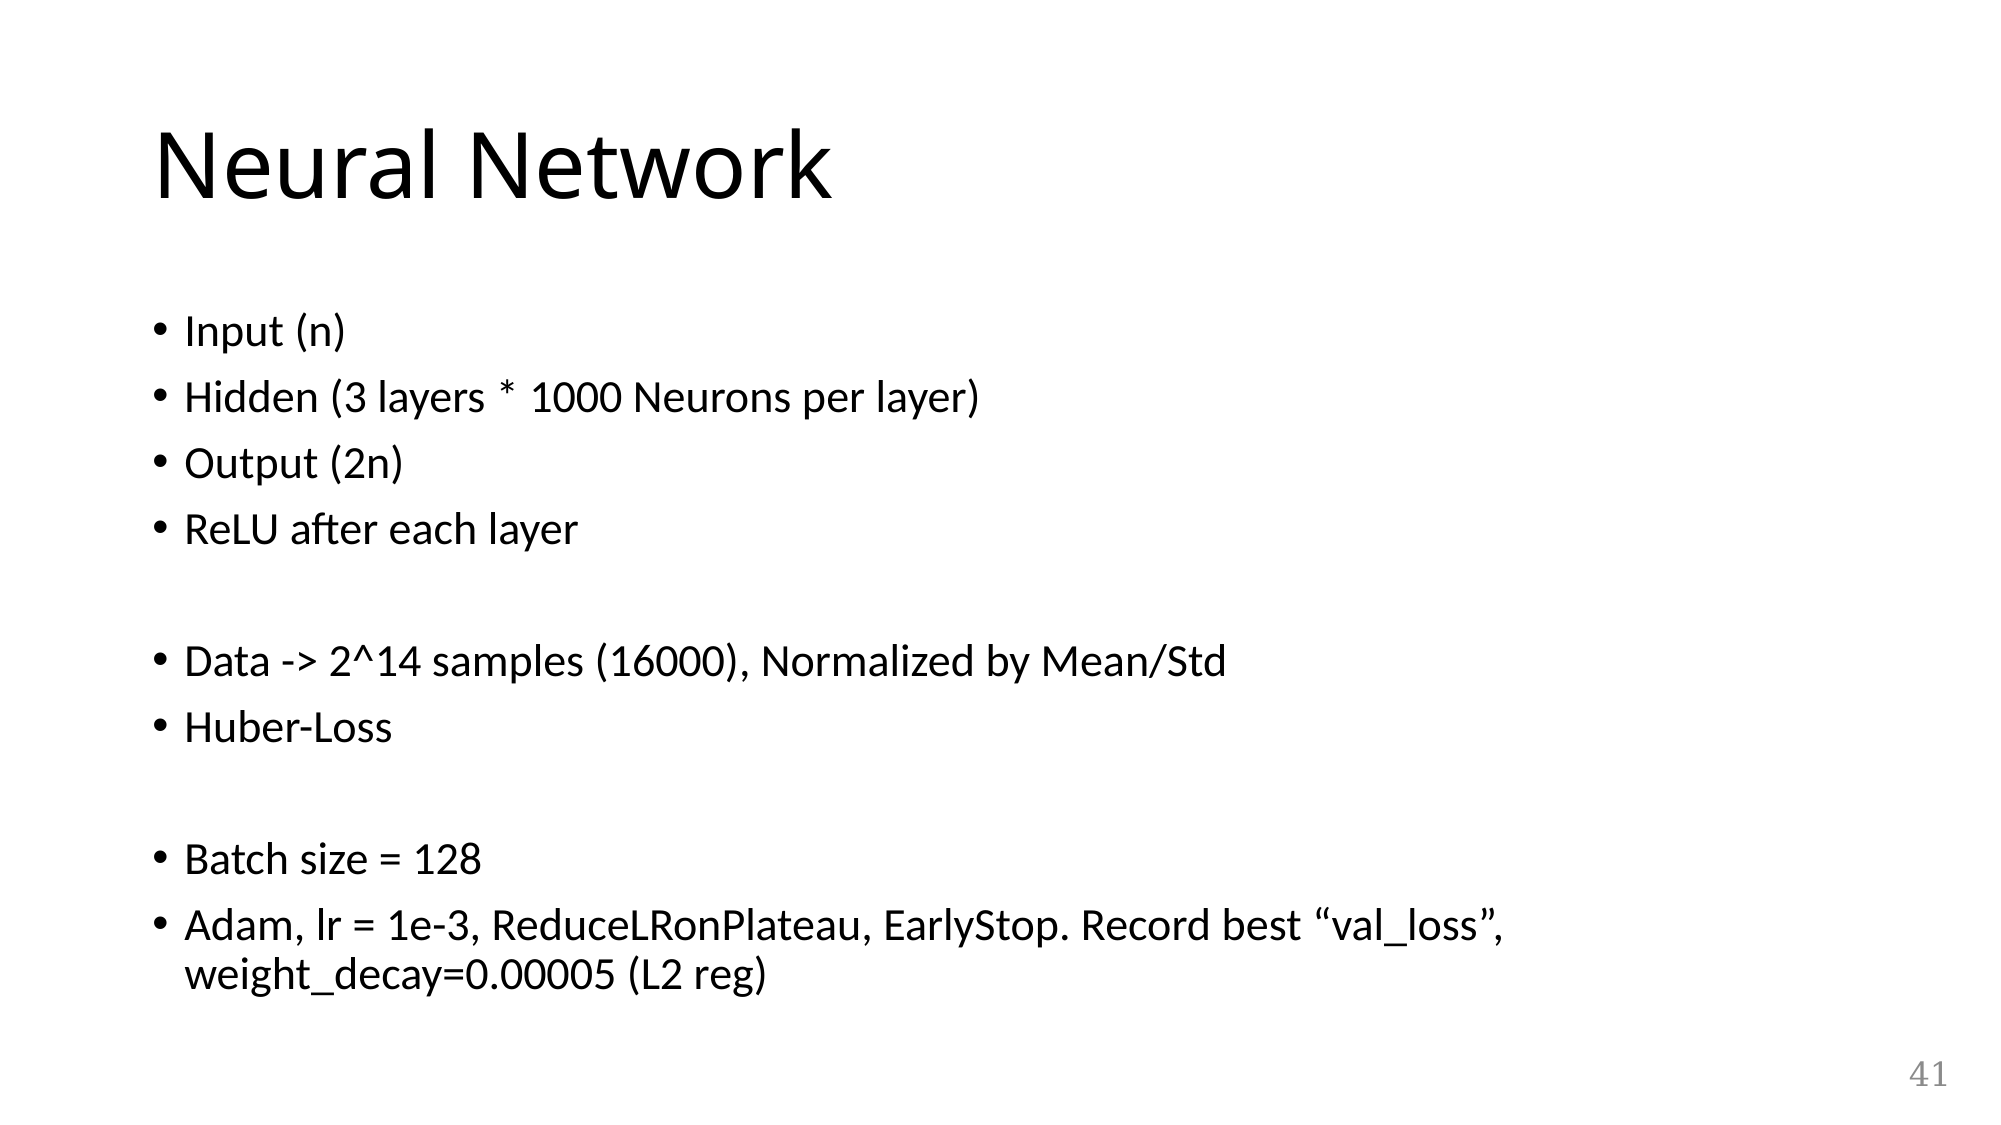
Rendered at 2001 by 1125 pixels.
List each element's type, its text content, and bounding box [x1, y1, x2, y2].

list Input (n) Hidden (3 layers * 1000 Neurons per layer) Output (2n) ReLU after each layer Data -> 2^14 samples (16000), Normalized by Mean/Std Huber-Loss Batch size = 128 Adam, lr = 1e-3, ReduceLRonPlateau, EarlyStop. Record best “val_loss”, weight_decay=0.00005 (L2 reg) [137, 299, 1863, 1014]
title Neural Network [137, 59, 1863, 278]
slide_number 41 [1516, 1042, 1967, 1103]
